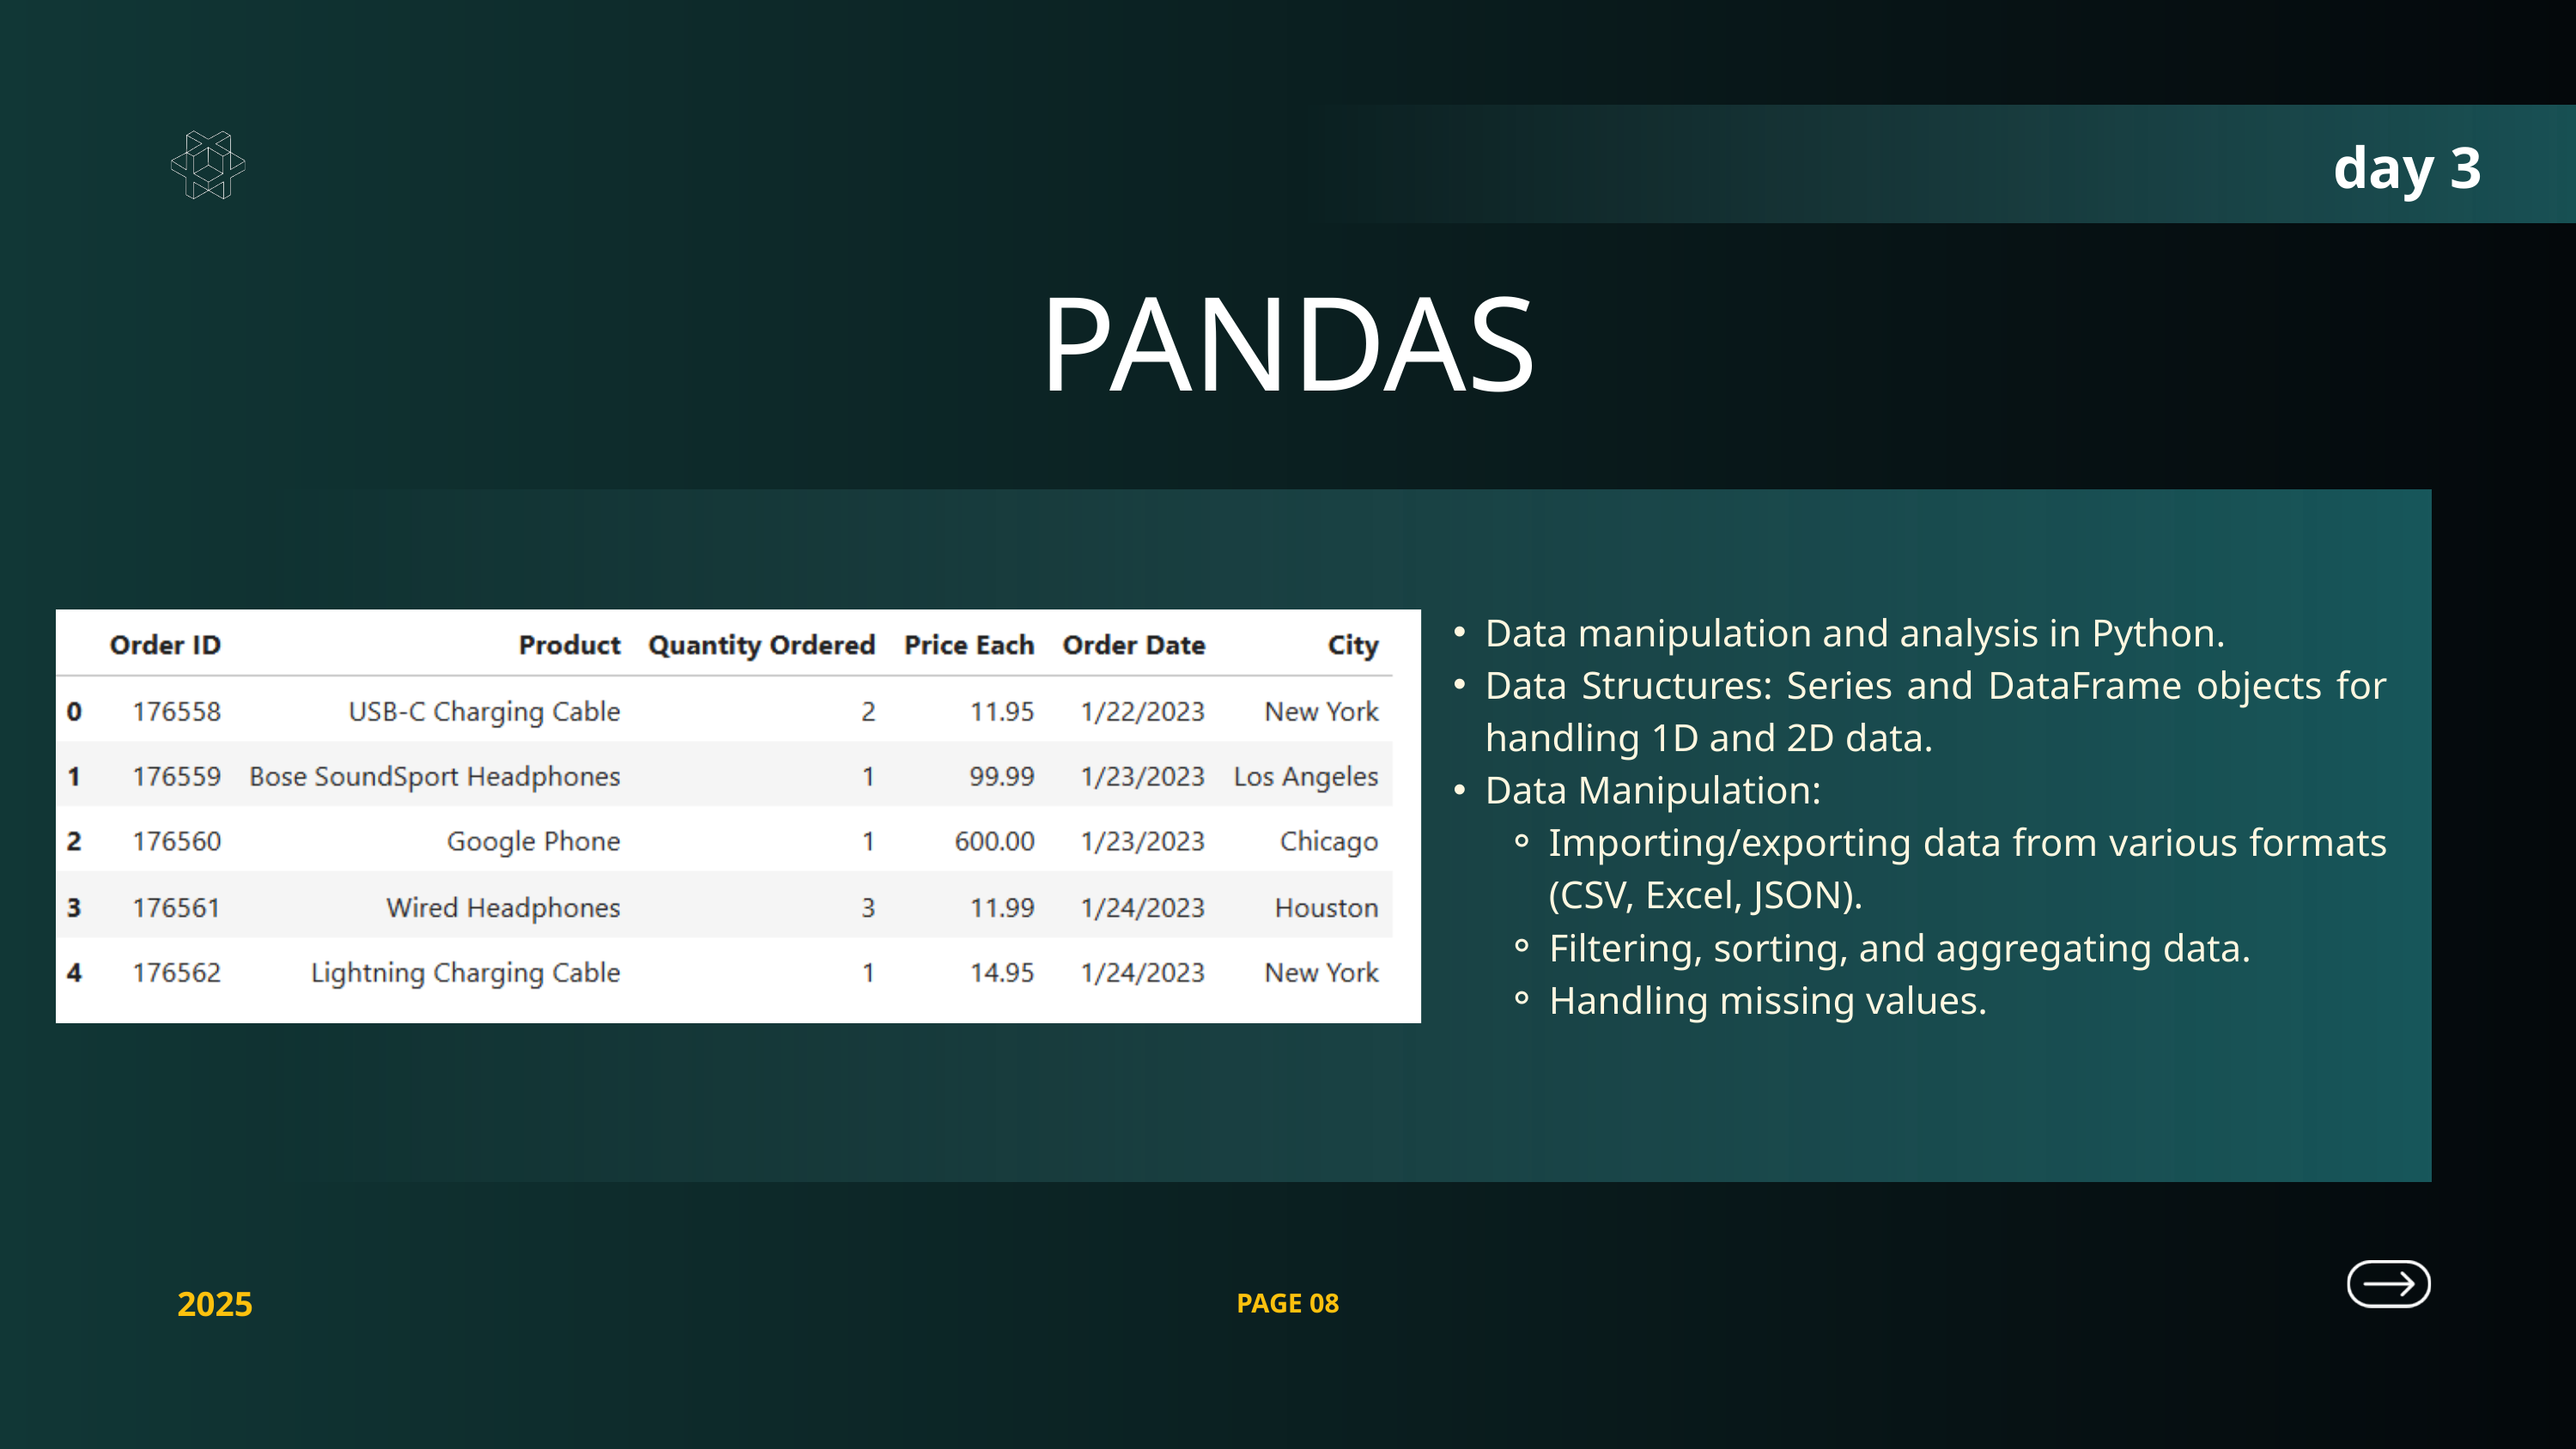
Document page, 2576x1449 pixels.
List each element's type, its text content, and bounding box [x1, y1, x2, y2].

text_box PANDAS [566, 281, 2010, 417]
text_box 2025 [177, 1276, 313, 1324]
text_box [245, 489, 2432, 1183]
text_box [1287, 104, 2576, 223]
text_box [2347, 1260, 2432, 1308]
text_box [55, 609, 1422, 1023]
text_box [171, 130, 246, 199]
text_box PAGE 08 [1206, 1281, 1370, 1319]
